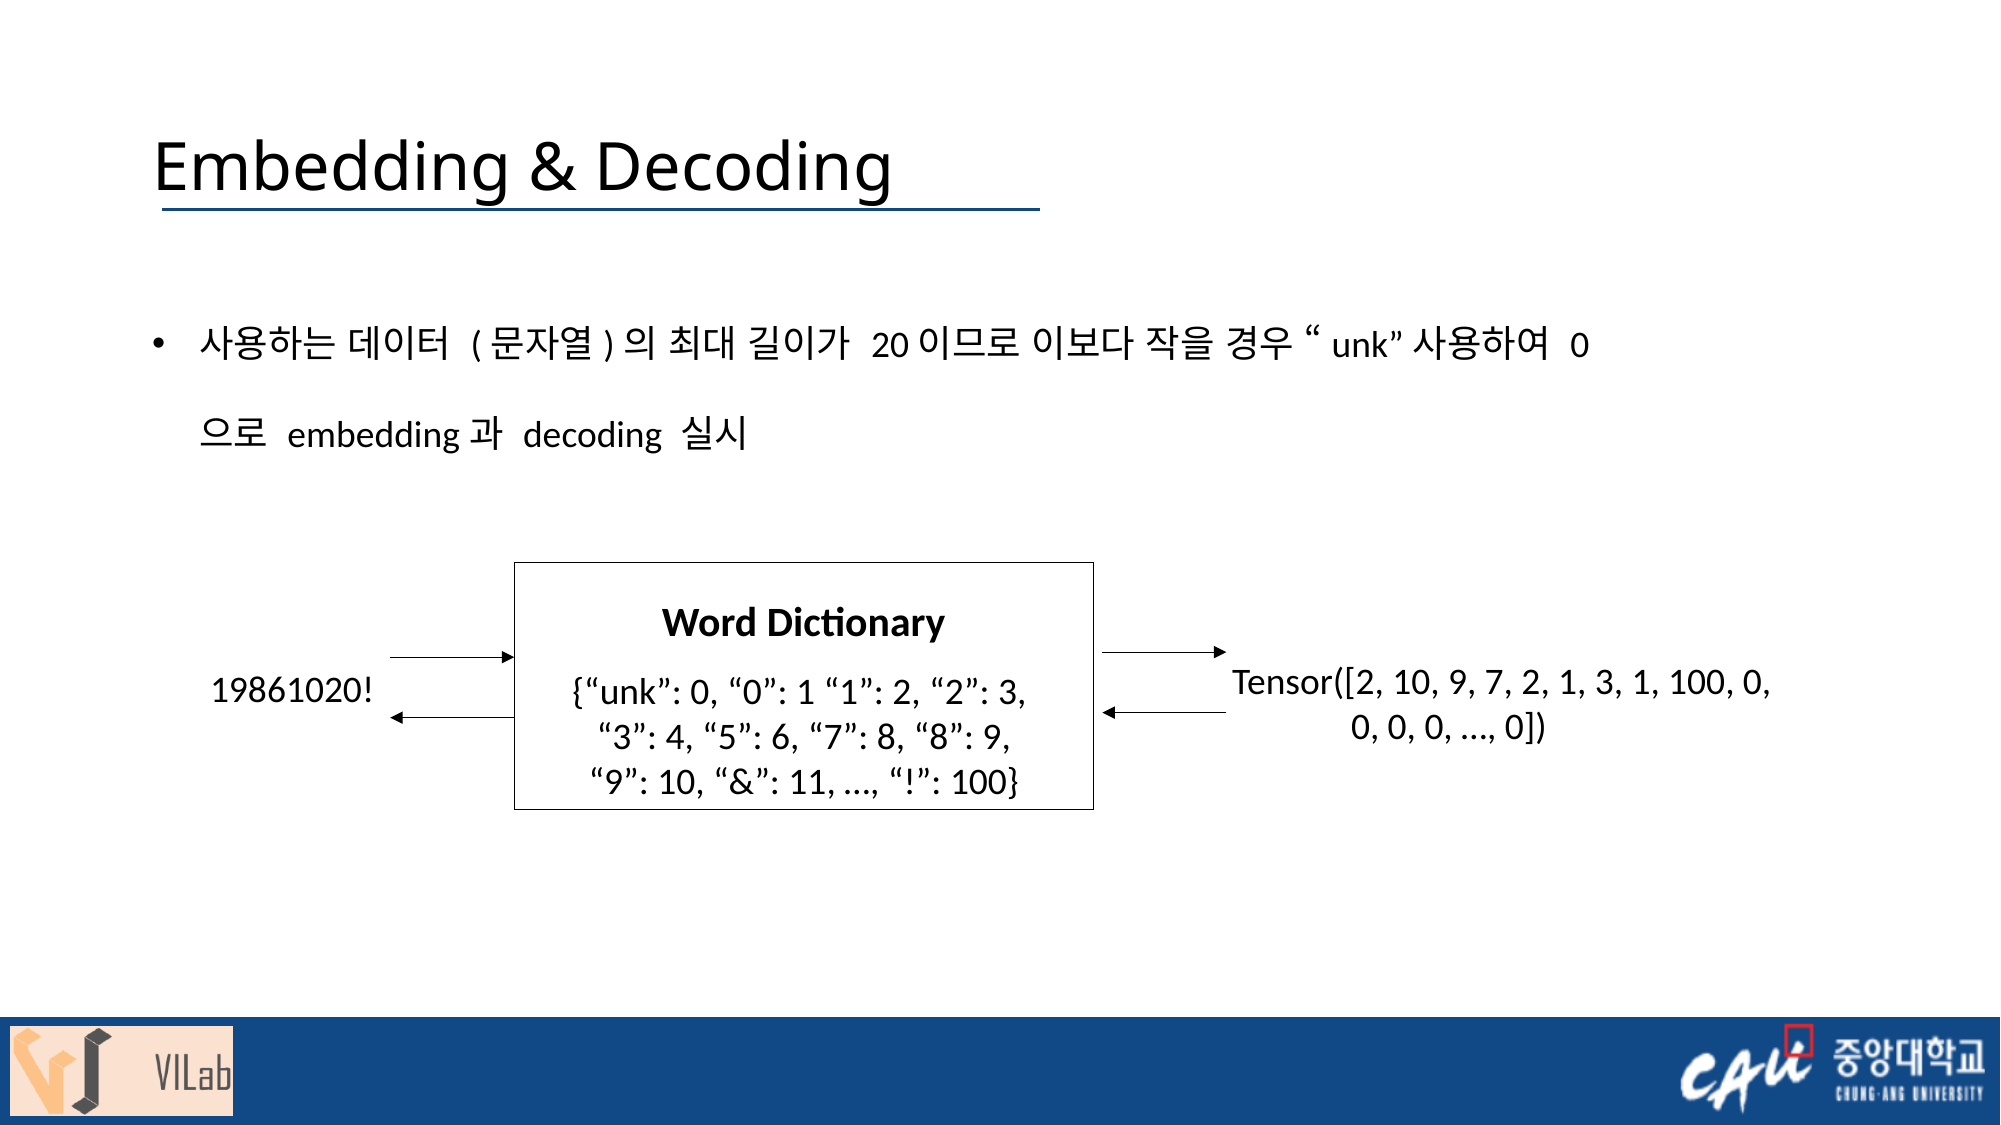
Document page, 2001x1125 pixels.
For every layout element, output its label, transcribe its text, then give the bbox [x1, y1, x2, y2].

text_box Tensor([2, 10, 9, 7, 2, 1, 3, 1, 100, 0, 0, 0, 0, …, 0]) [1217, 649, 1886, 755]
title Embedding & Decoding [137, 59, 1863, 278]
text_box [0, 1017, 2000, 1125]
text_box 사용하는 데이터 (문자열)의 최대 길이가 20이므로 이보다 작을 경우 “unk”사용하여 0으로 embedding과 decoding 실시 [137, 267, 1620, 463]
text_box 19861020! [195, 657, 390, 717]
text_box Word Dictionary {“unk”: 0, “0”: 1 “1”: 2, “2”: 3, “3”: 4, “5”: 6, “7”: 8, “8”: 9, “9”: 10, “&”: 11, …, “!”: 100} [514, 562, 1094, 810]
